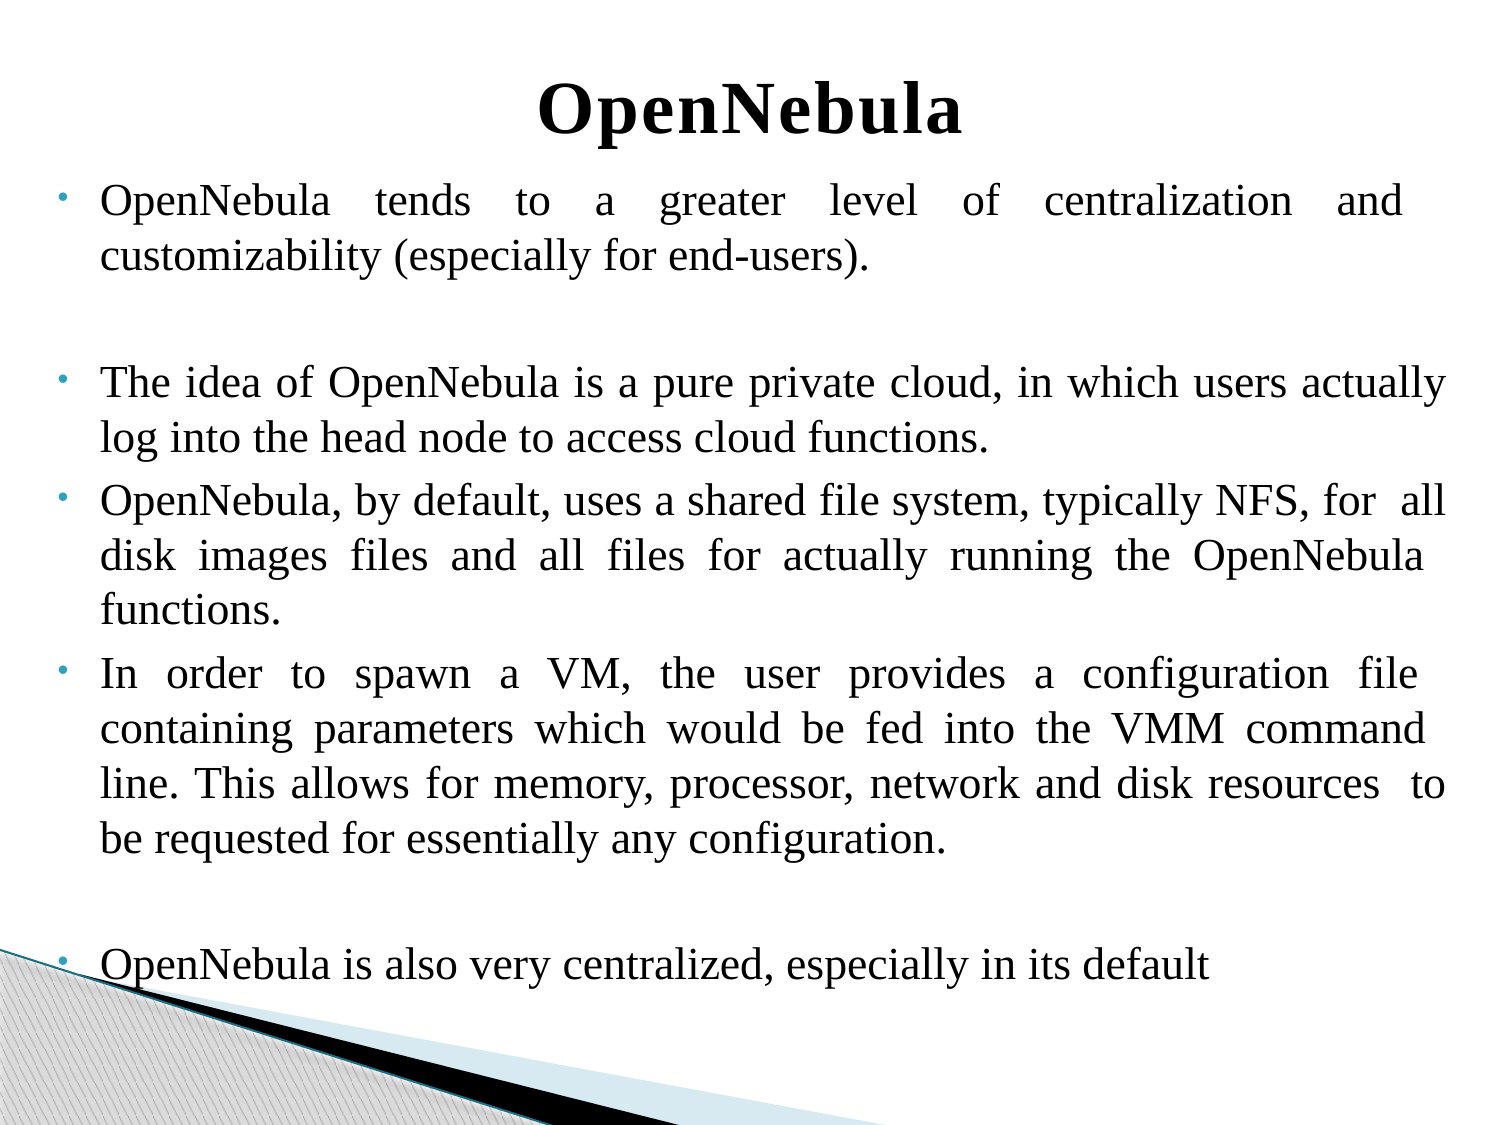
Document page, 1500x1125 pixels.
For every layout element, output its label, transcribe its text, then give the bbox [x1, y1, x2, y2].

list OpenNebula tends to a greater level of centralization and customizability (especially for end-users). The idea of OpenNebula is a pure private cloud, in which users actually log into the head node to access cloud functions. OpenNebula, by default, uses a shared file system, typically NFS, for all disk images files and all files for actually running the OpenNebula functions. In order to spawn a VM, the user provides a configuration file containing parameters which would be fed into the VMM command line. This allows for memory, processor, network and disk resources to be requested for essentially any configuration. OpenNebula is also very centralized, especially in its default [24, 162, 1463, 1038]
title OpenNebula [75, 45, 1425, 163]
